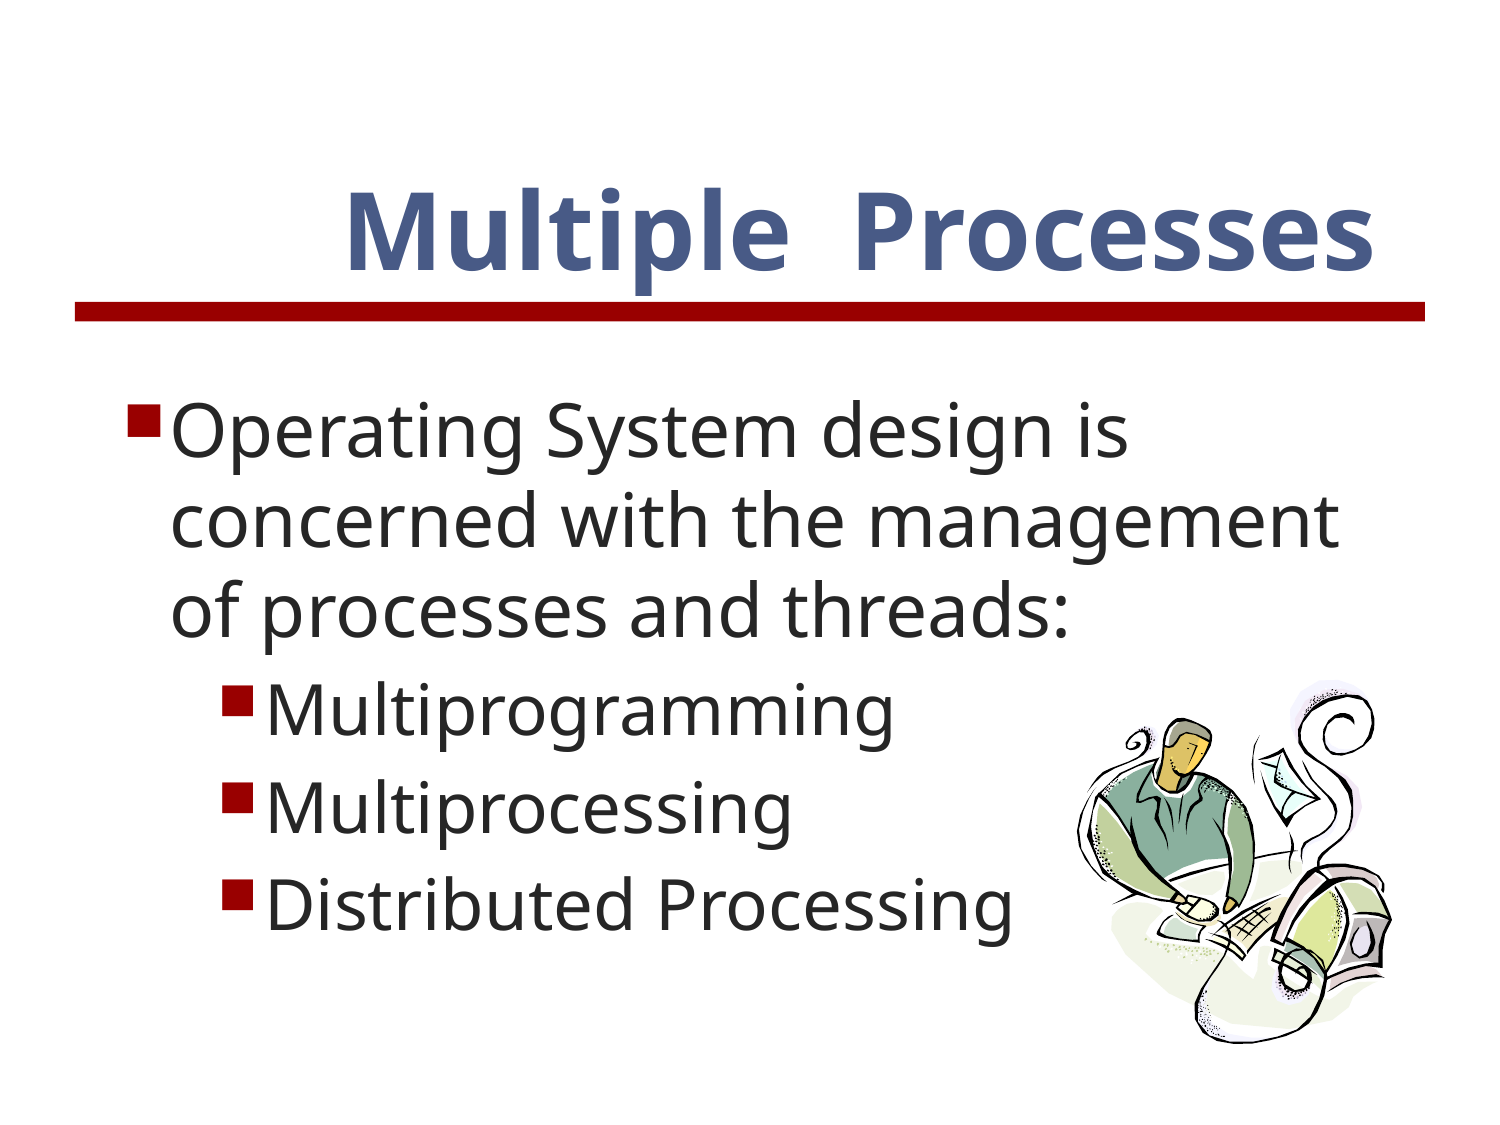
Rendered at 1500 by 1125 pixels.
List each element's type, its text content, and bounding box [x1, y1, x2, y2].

list Operating System design is concerned with the management of processes and threads: Multiprogramming Multiprocessing Distributed Processing [108, 375, 1425, 1075]
title Multiple Processes [108, 74, 1392, 292]
picture [1074, 674, 1398, 1050]
